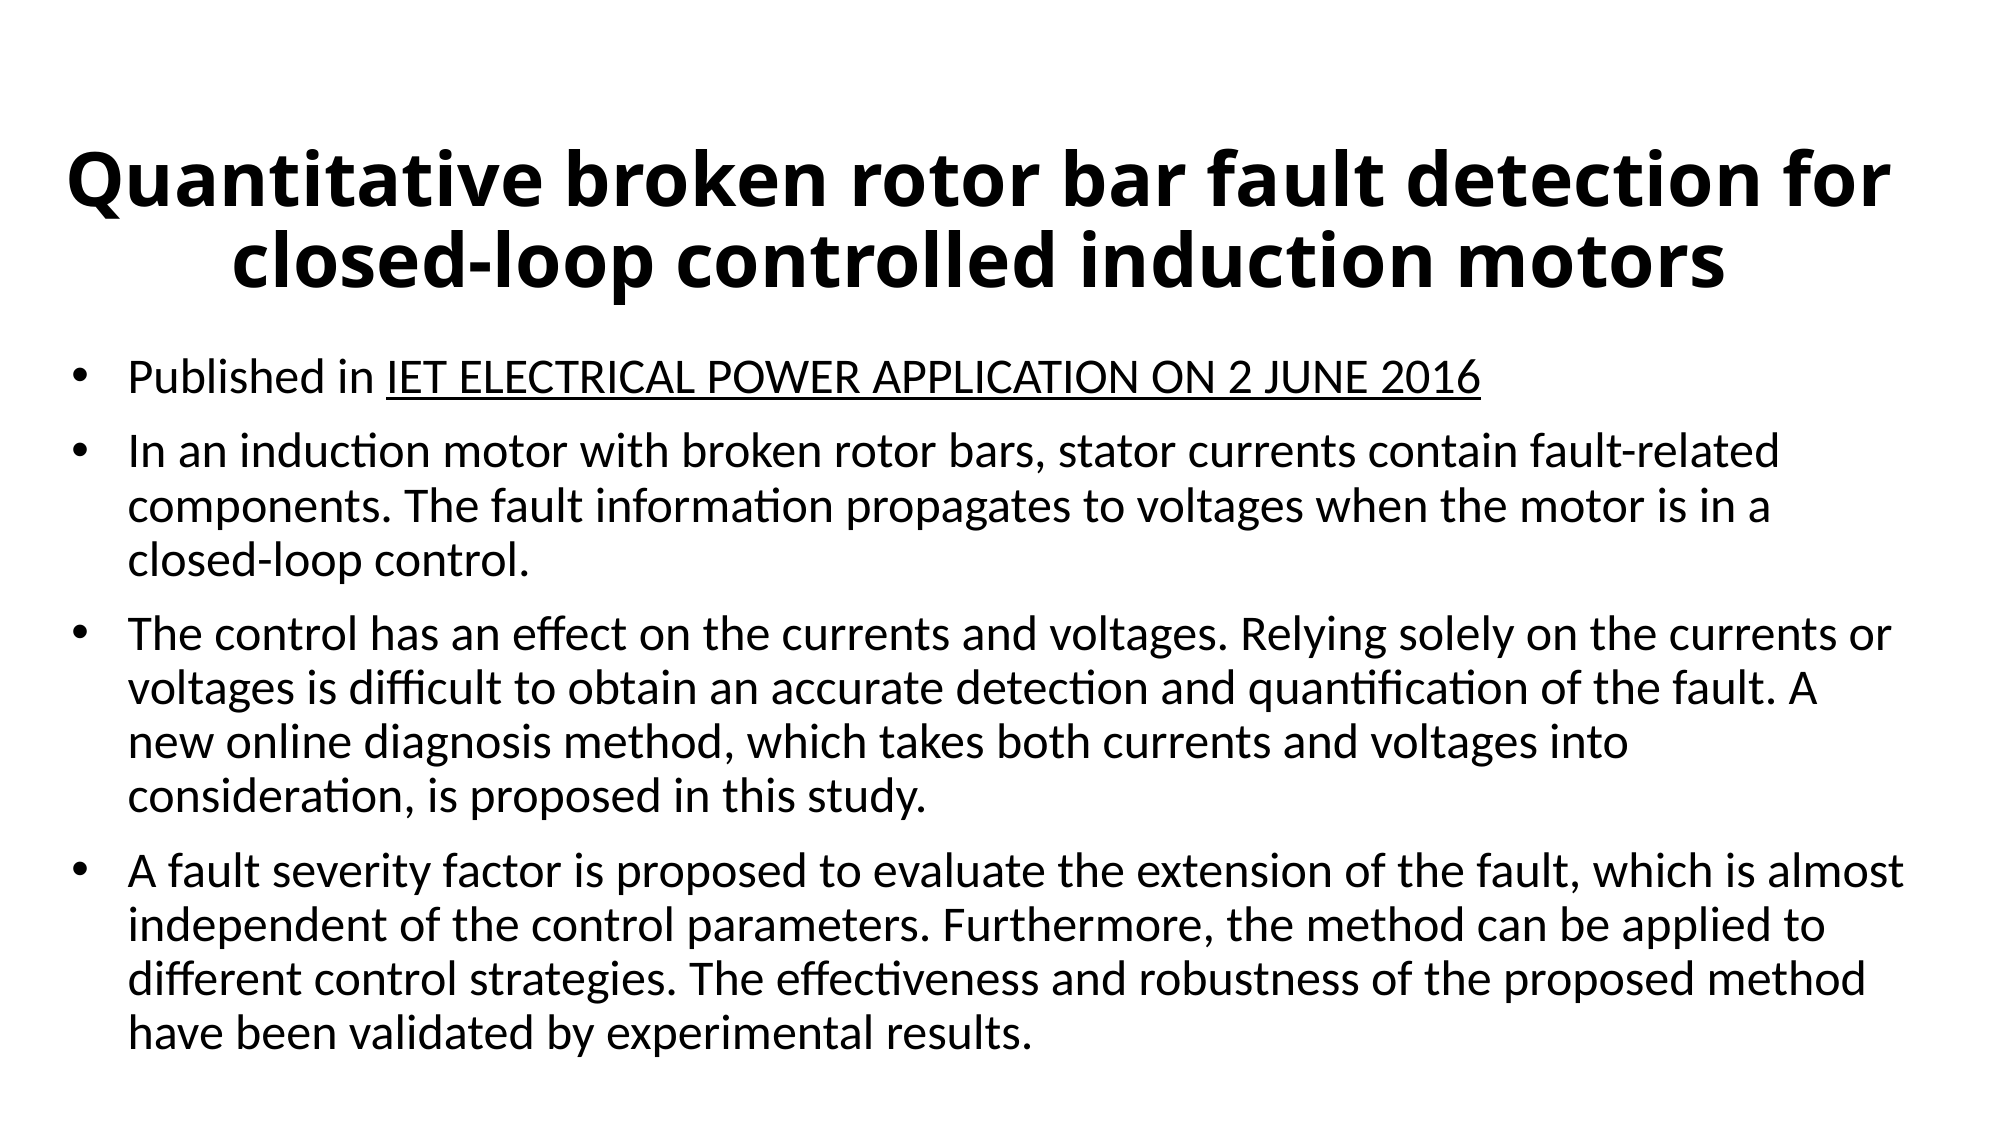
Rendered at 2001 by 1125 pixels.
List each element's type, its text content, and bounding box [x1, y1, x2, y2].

title Quantitative broken rotor bar fault detection for closed-loop controlled induction motors [15, 76, 1944, 312]
subtitle Published in IET ELECTRICAL POWER APPLICATION ON 2 JUNE 2016 In an induction motor with broken rotor bars, stator currents contain fault-related components. The fault information propagates to voltages when the motor is in a closed-loop control. The control has an effect on the currents and voltages. Relying solely on the currents or voltages is difficult to obtain an accurate detection and quantification of the fault. A new online diagnosis method, which takes both currents and voltages into consideration, is proposed in this study. A fault severity factor is proposed to evaluate the extension of the fault, which is almost independent of the control parameters. Furthermore, the method can be applied to different control strategies. The effectiveness and robustness of the proposed method have been validated by experimental results. [56, 342, 1928, 1125]
